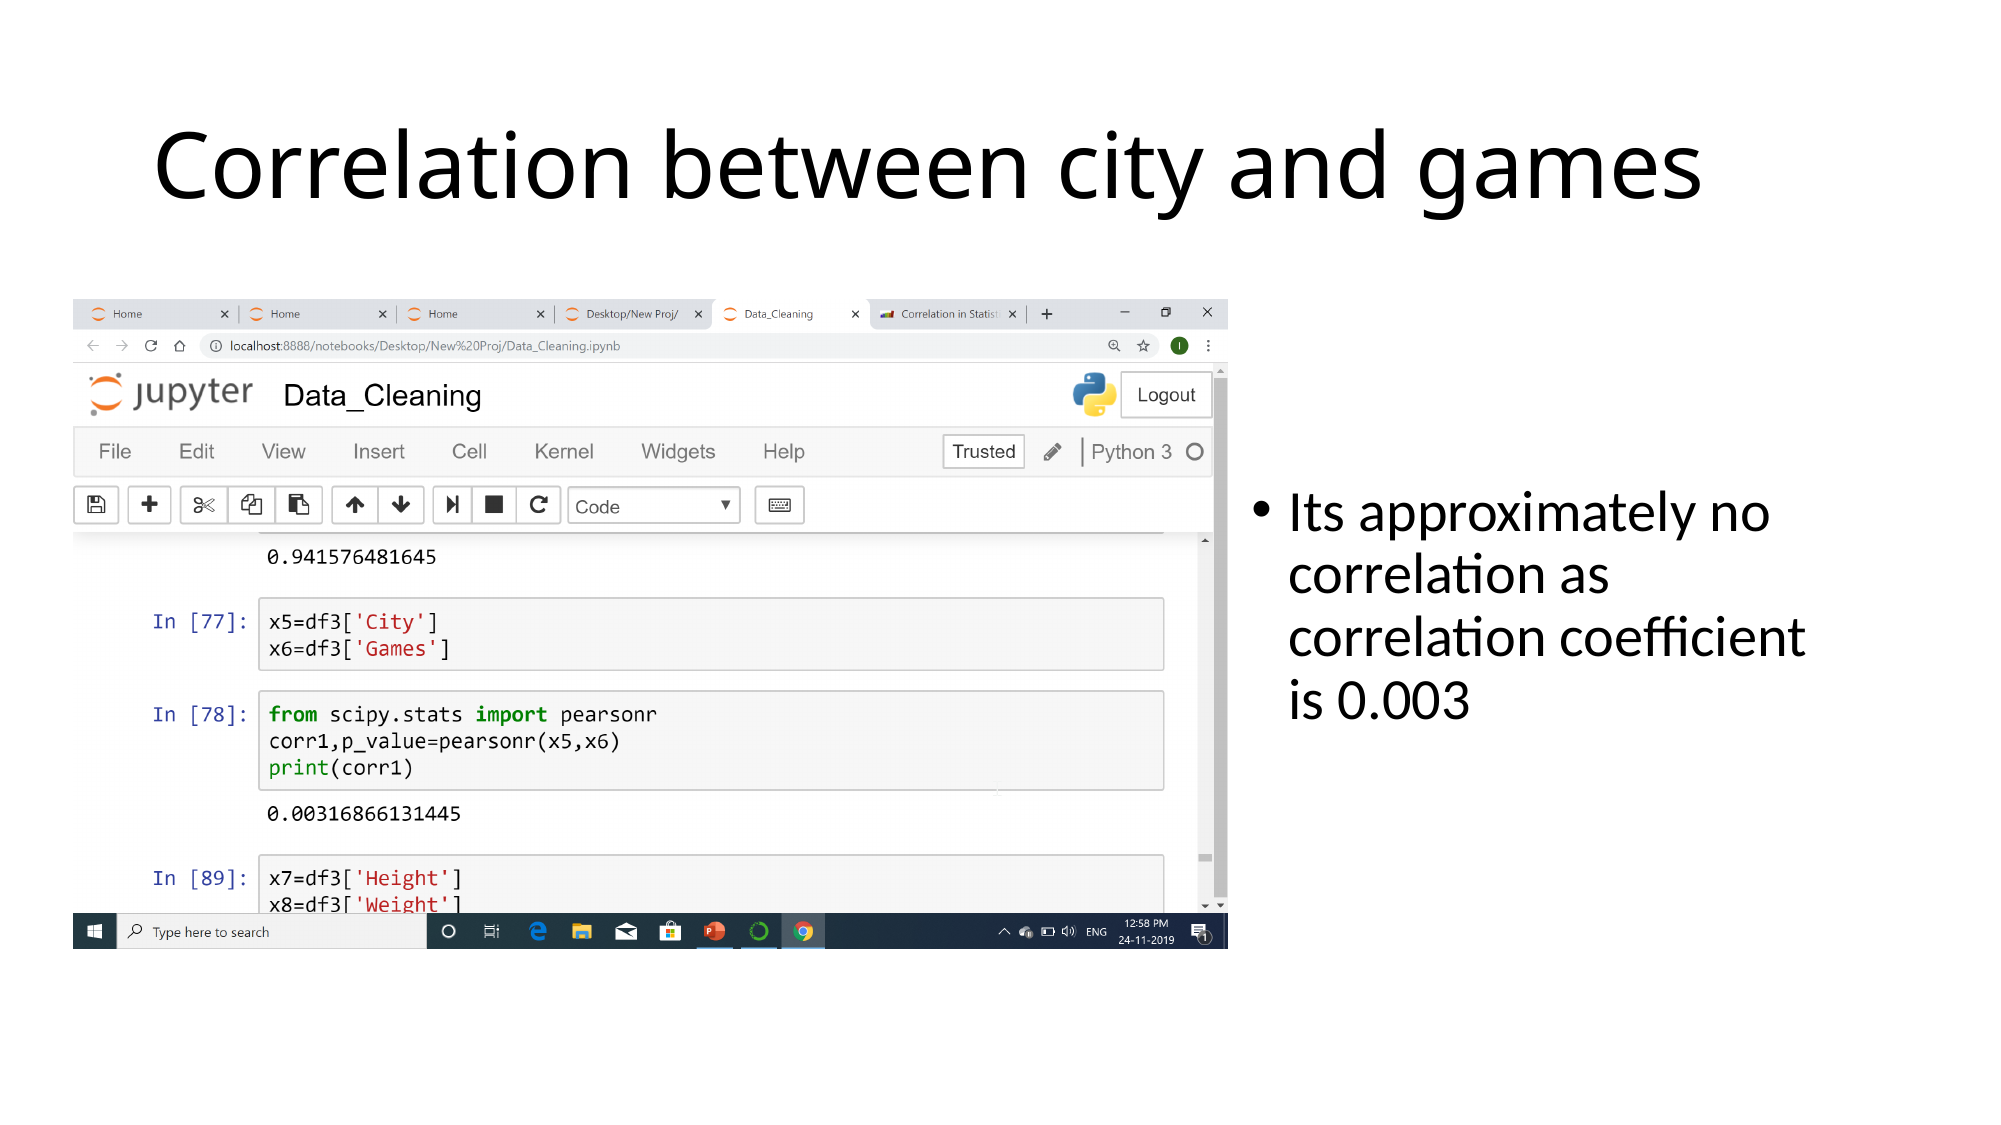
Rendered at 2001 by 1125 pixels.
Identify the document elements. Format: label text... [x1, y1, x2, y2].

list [73, 299, 1228, 949]
title Correlation between city and games [137, 59, 1863, 278]
list Its approximately no correlation as correlation coefficient is 0.003 [1236, 214, 1863, 929]
